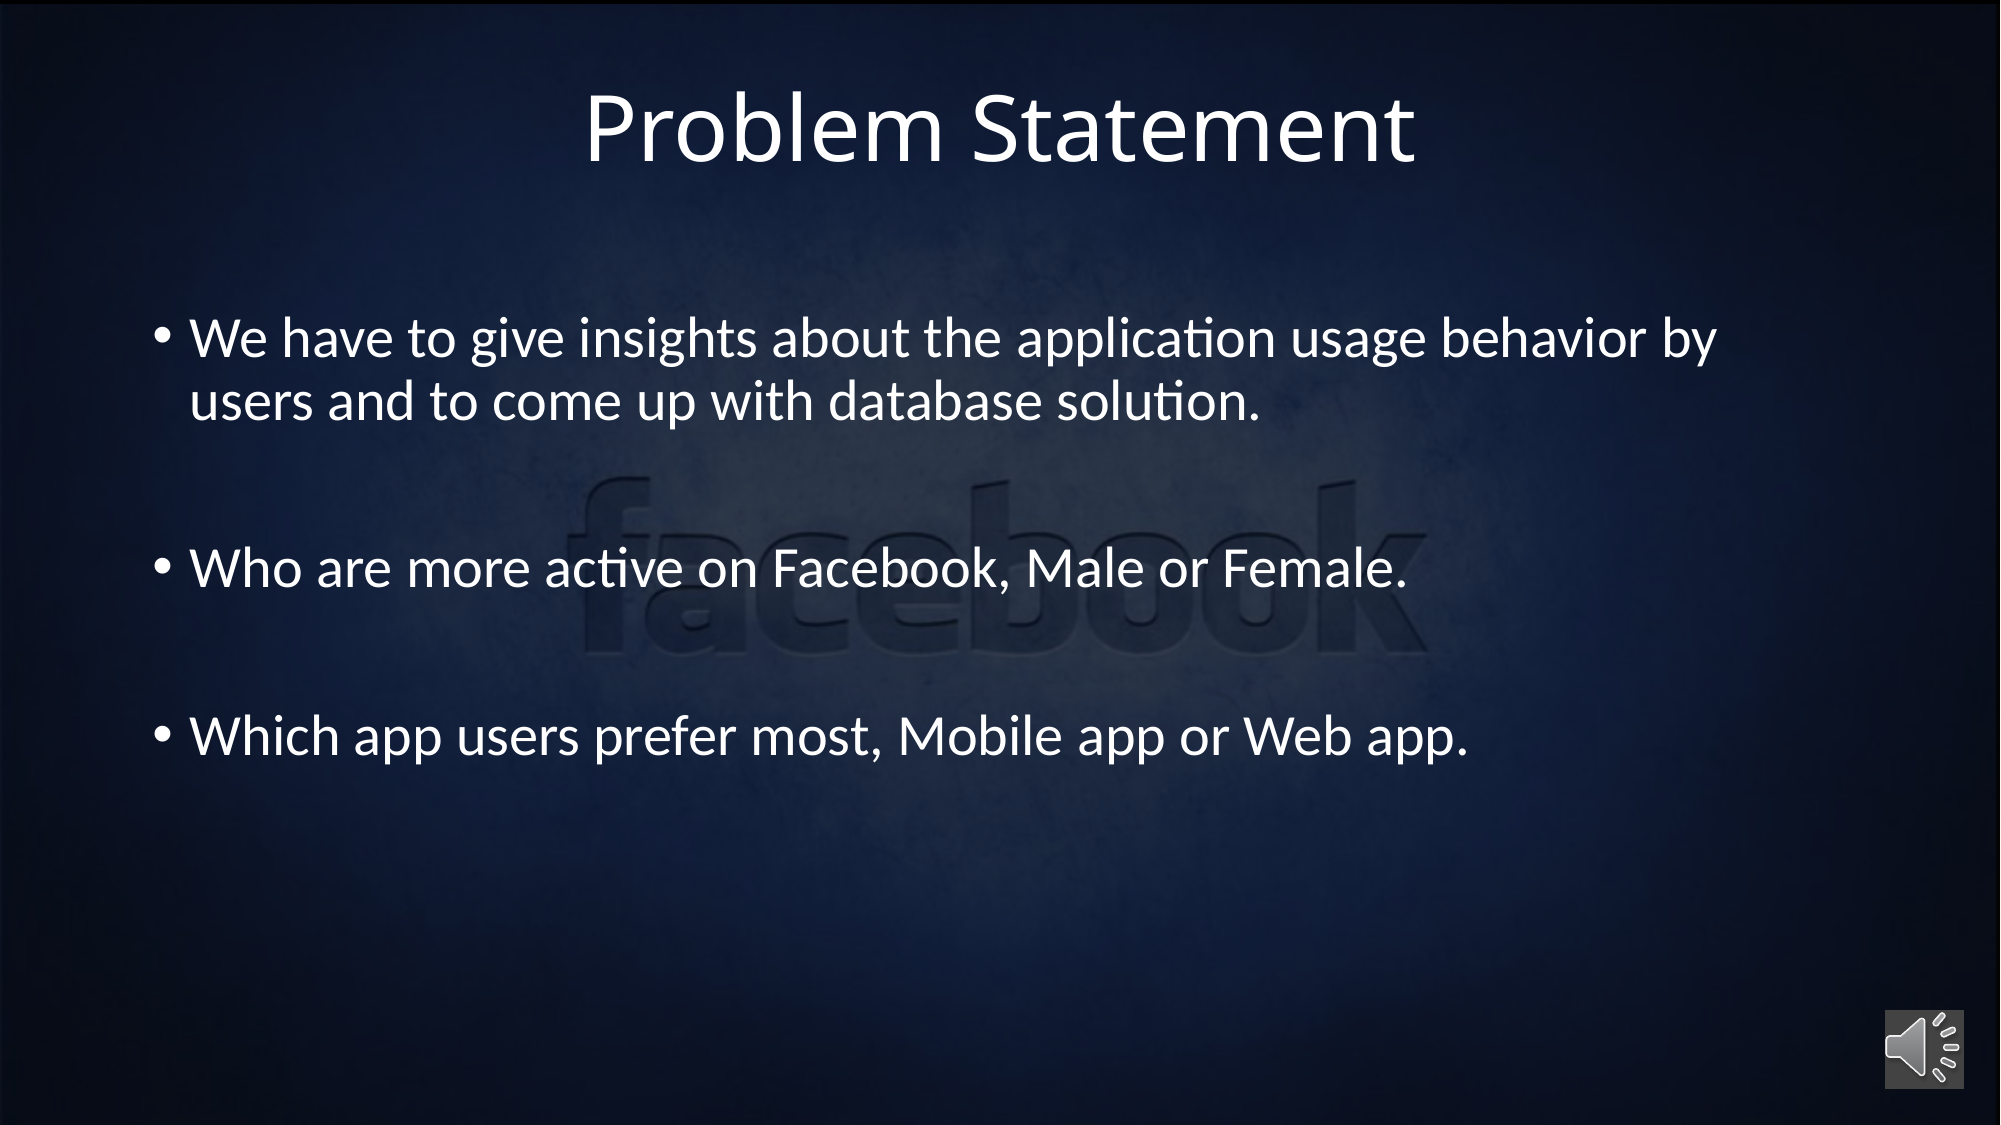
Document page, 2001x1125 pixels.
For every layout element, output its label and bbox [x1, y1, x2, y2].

picture [0, 0, 2001, 1125]
text_box [0, 0, 2000, 4]
